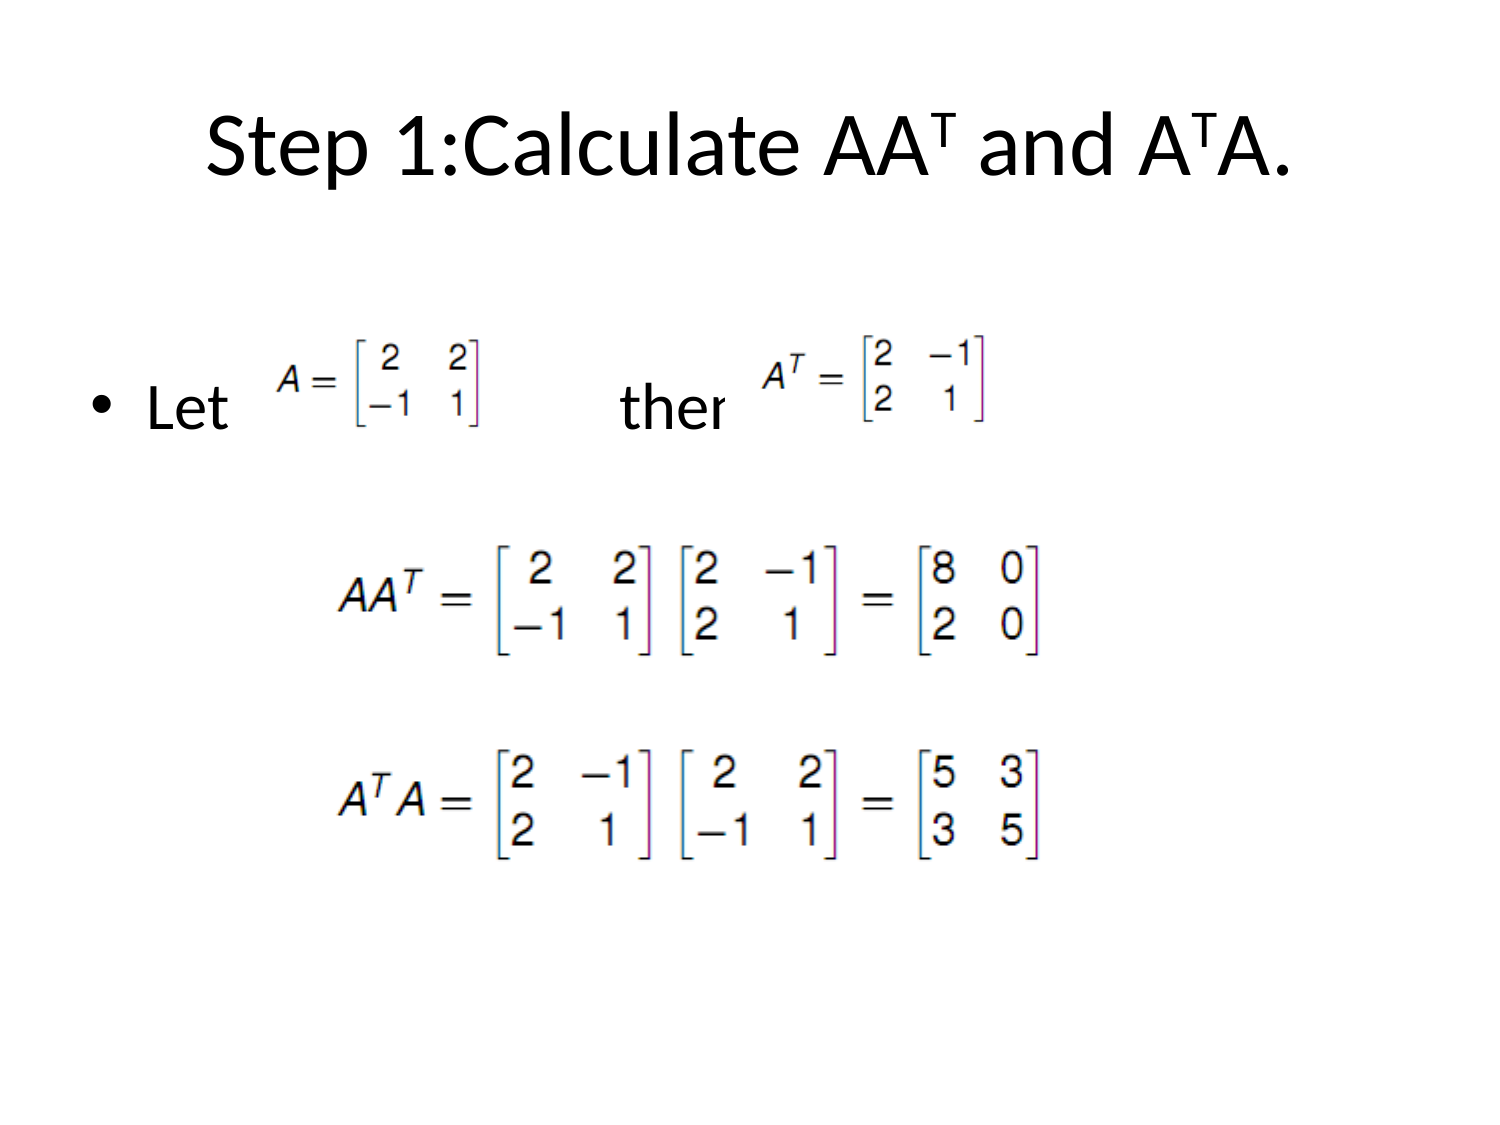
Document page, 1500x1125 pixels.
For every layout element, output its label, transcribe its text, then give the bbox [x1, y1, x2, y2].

list Let then [74, 262, 1301, 1063]
picture [724, 312, 1021, 445]
picture [249, 324, 508, 454]
picture [287, 512, 1106, 924]
title Step 1:Calculate AAT and ATA. [74, 44, 1426, 233]
